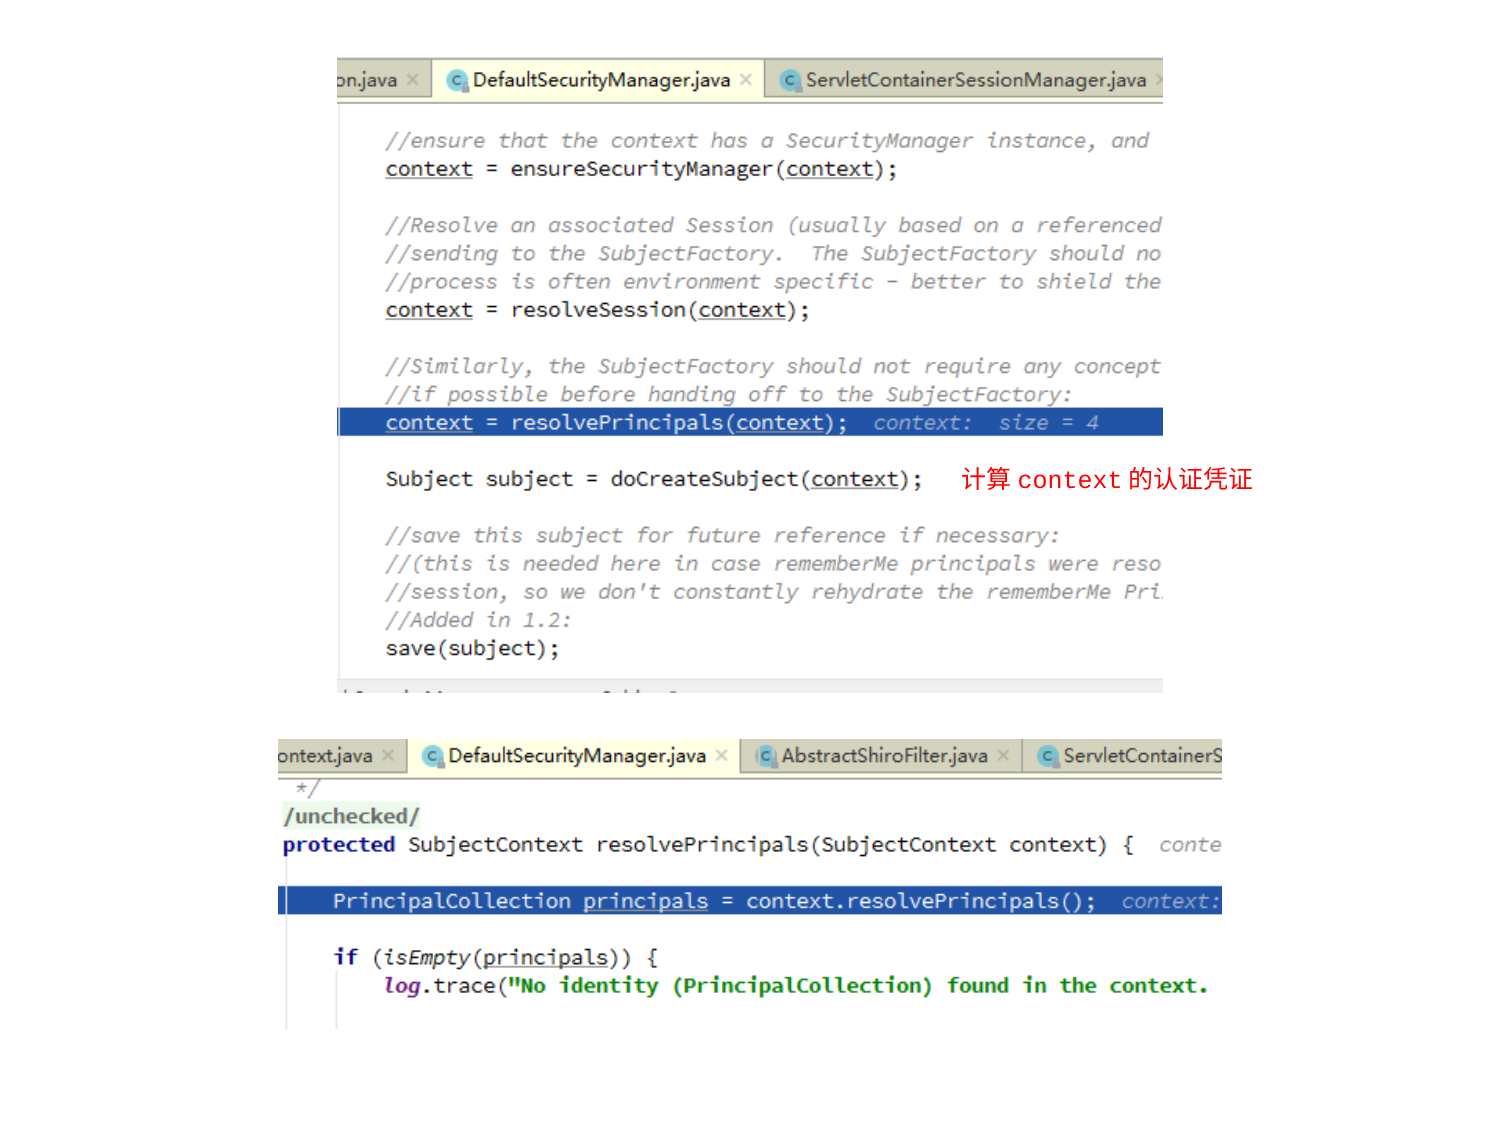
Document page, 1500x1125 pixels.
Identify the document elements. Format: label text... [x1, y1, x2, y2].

text_box 计算context的认证凭证 [1166, 456, 1269, 501]
picture [337, 57, 1163, 693]
picture [278, 739, 1222, 1029]
